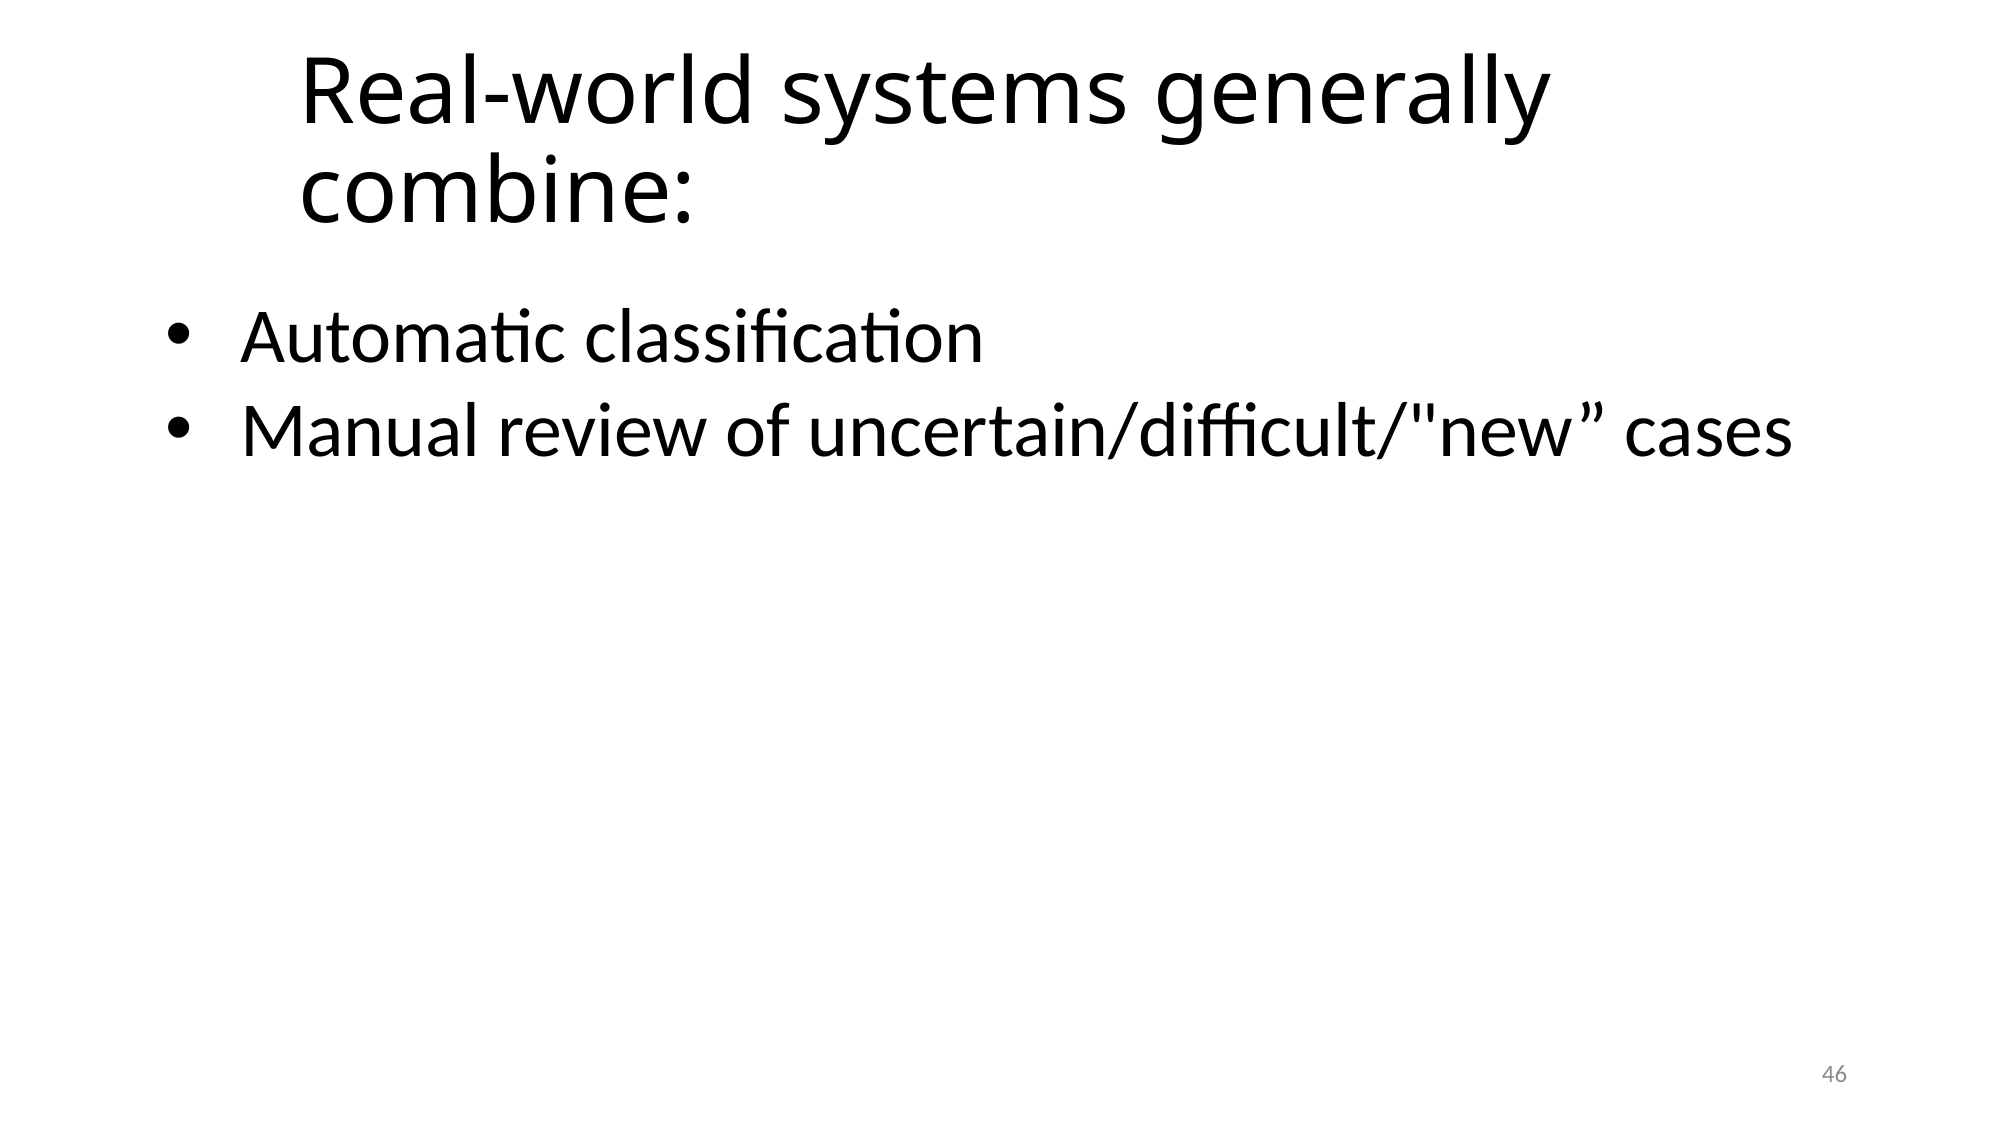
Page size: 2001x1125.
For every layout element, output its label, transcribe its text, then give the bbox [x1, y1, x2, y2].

slide_number 46 [1412, 1042, 1863, 1103]
title Real-world systems generally combine: [283, 62, 1900, 225]
list Automatic classification Manual review of uncertain/difficult/"new” cases [150, 287, 1900, 1030]
